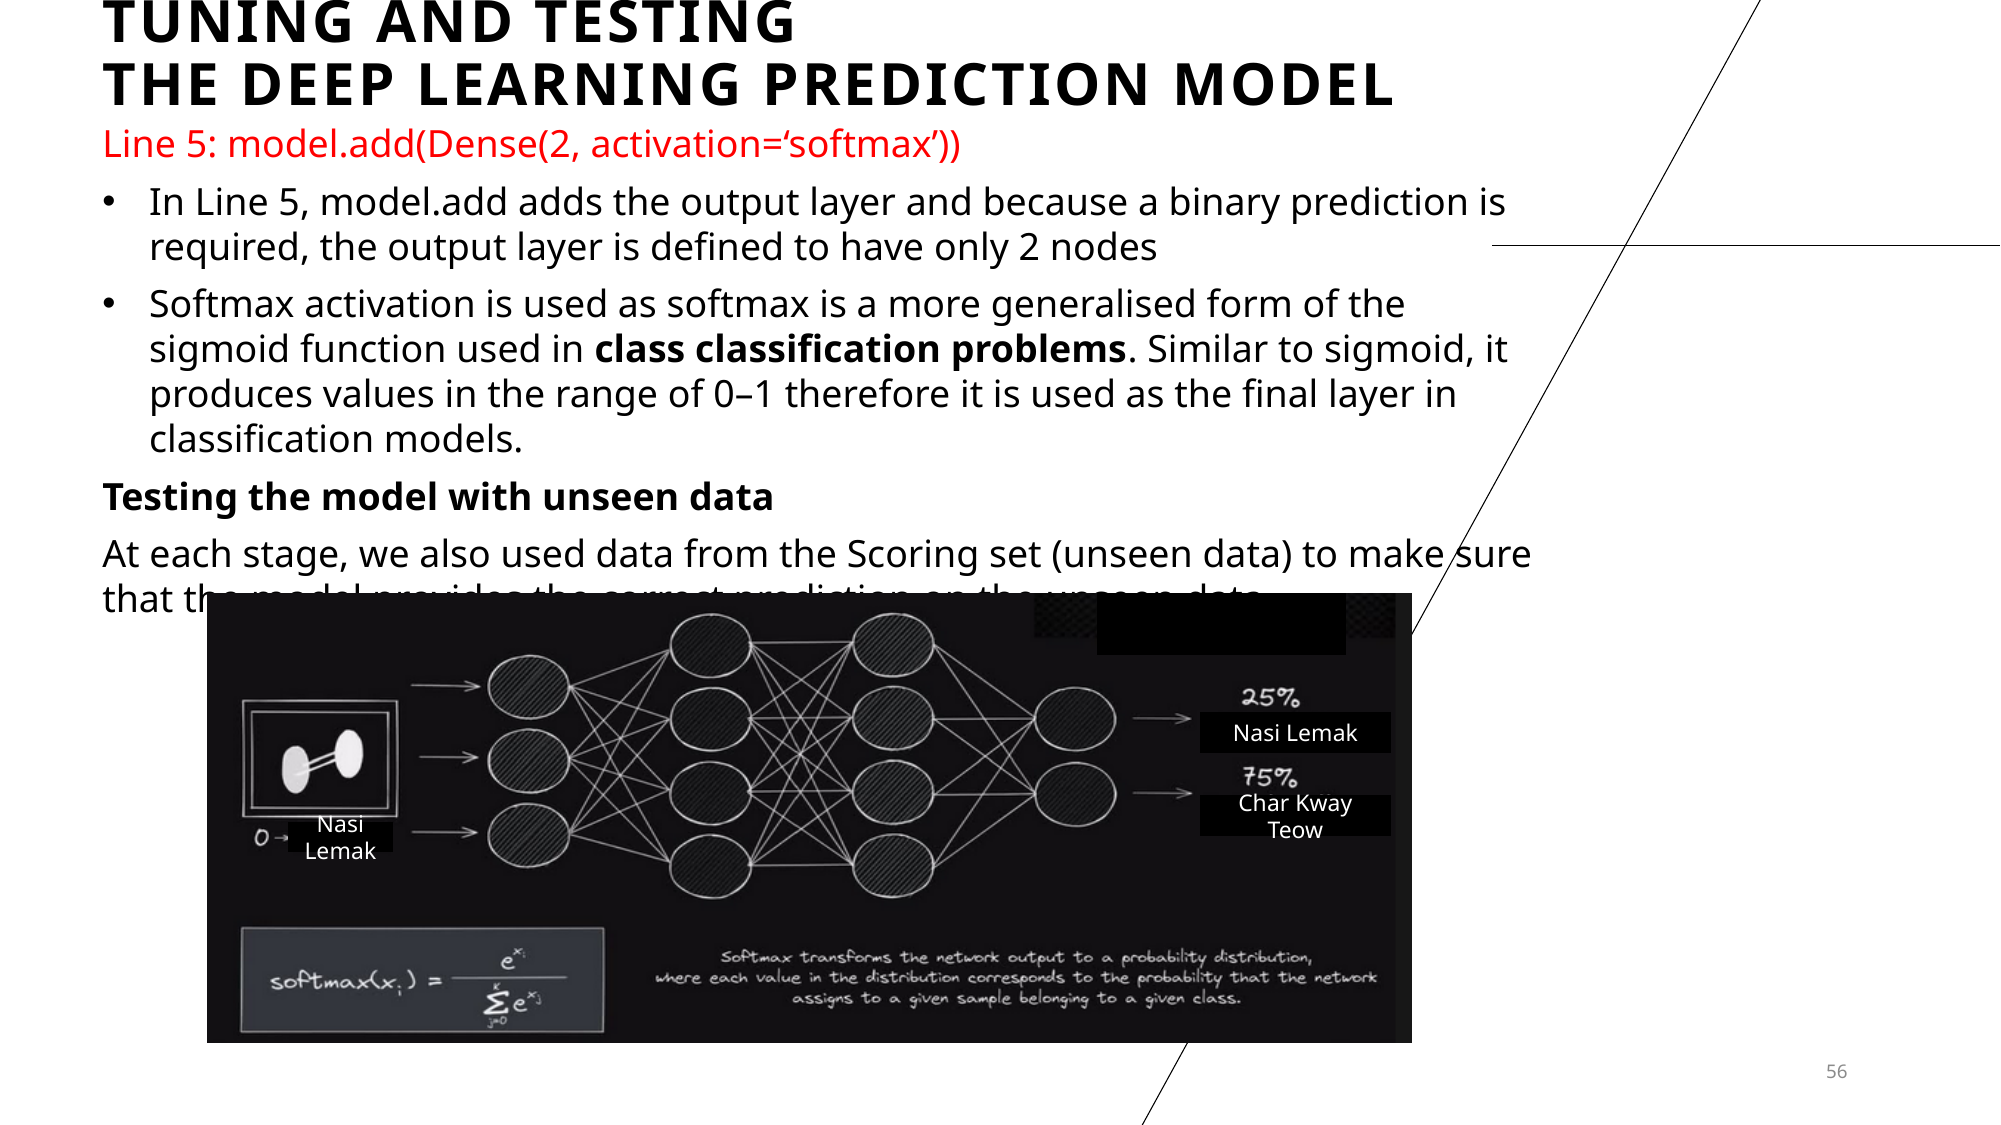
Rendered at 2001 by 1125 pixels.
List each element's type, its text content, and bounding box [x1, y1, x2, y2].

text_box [207, 593, 1412, 1043]
text_box Line 5: model.add(Dense(2, activation=‘softmax’)) In Line 5, model.add adds the output layer and because a binary prediction is required, the output layer is defined to have only 2 nodes Softmax activation is used as softmax is a more generalised form of the sigmoid function used in class classification problems. Similar to sigmoid, it produces values in the range of 0–1 therefore it is used as the final layer in classification models. Testing the model with unseen data At each stage, we also used data from the Scoring set (unseen data) to make sure that the model provides the correct prediction on the unseen data. [87, 126, 1555, 743]
slide_number 56 [1412, 1042, 1863, 1103]
text_box Tuning and testing the deep learning Prediction model [87, 0, 2000, 126]
